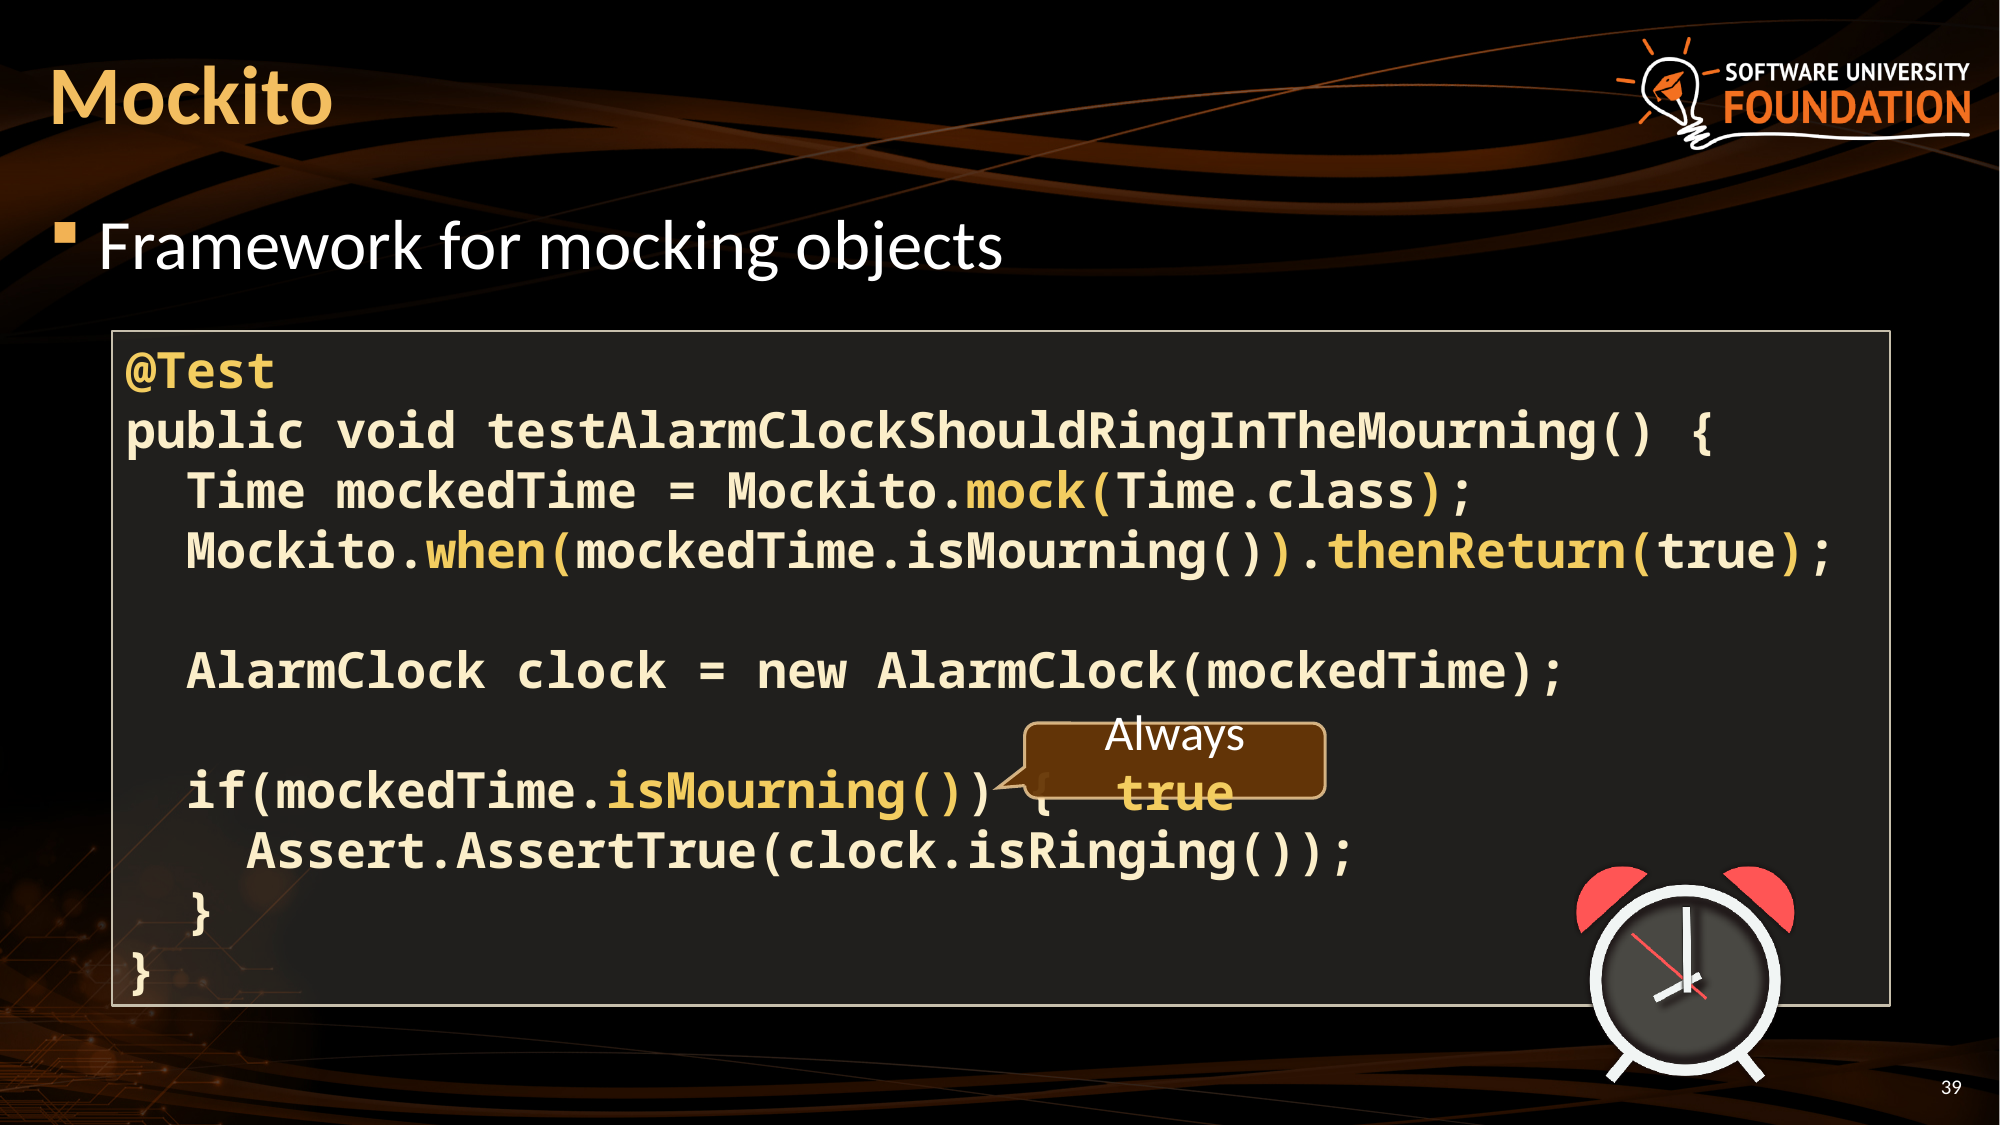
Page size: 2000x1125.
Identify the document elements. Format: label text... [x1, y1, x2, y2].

title Mockito [30, 6, 1602, 189]
text_box Always true [994, 721, 1327, 800]
list Framework for mocking objects [31, 188, 1968, 1103]
picture [0, 0, 2000, 1125]
slide_number 39 [1897, 1070, 1968, 1103]
text_box @Test public void testAlarmClockShouldRingInTheMourning() { Time mockedTime = Mockito.mock(Time.class); Mockito.when(mockedTime.isMourning()).thenReturn(true); AlarmClock clock = new AlarmClock(mockedTime); if(mockedTime.isMourning()) { Assert.AssertTrue(clock.isRinging()); } } [112, 330, 1891, 1006]
